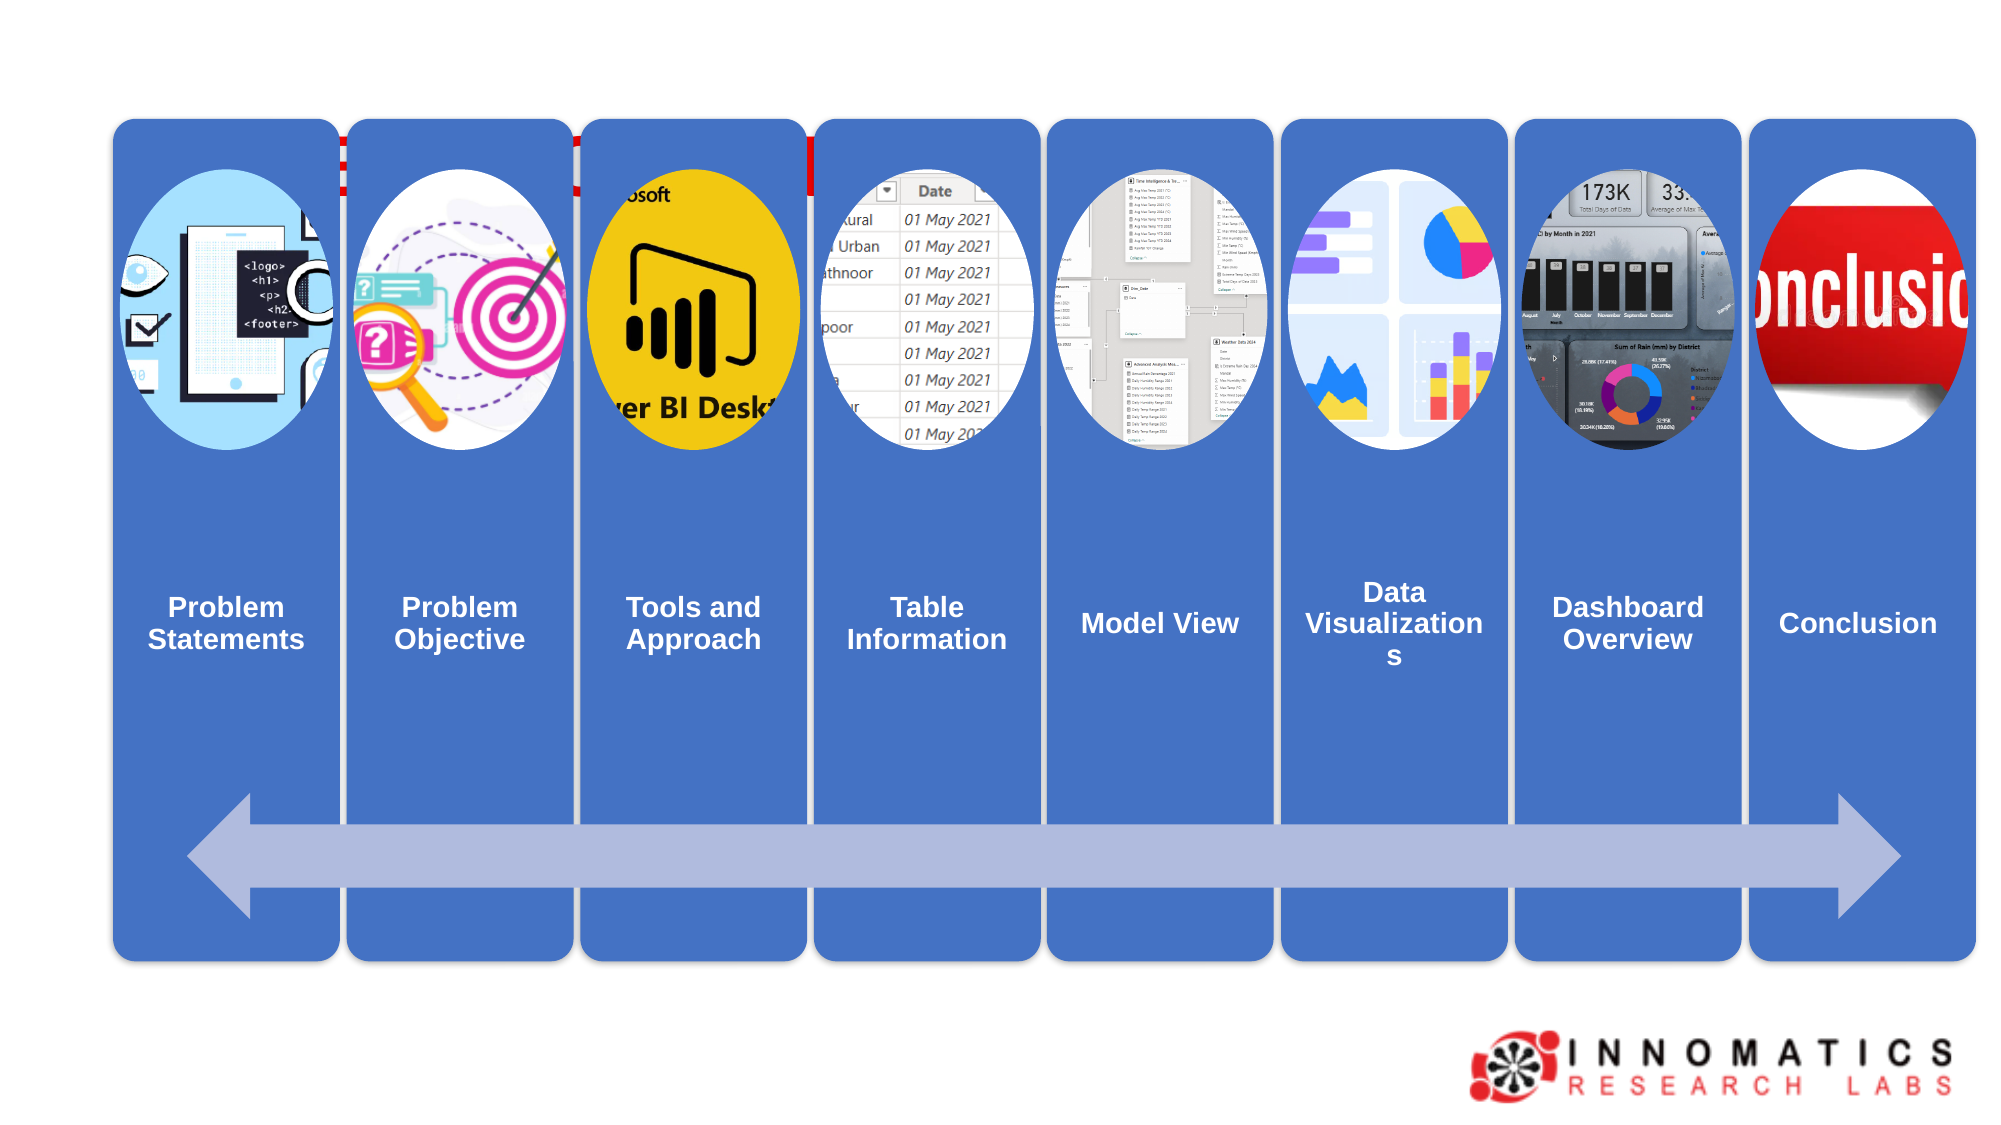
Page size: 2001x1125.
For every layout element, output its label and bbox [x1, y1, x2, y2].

text_box [112, 118, 1977, 962]
picture [1445, 1014, 1975, 1125]
